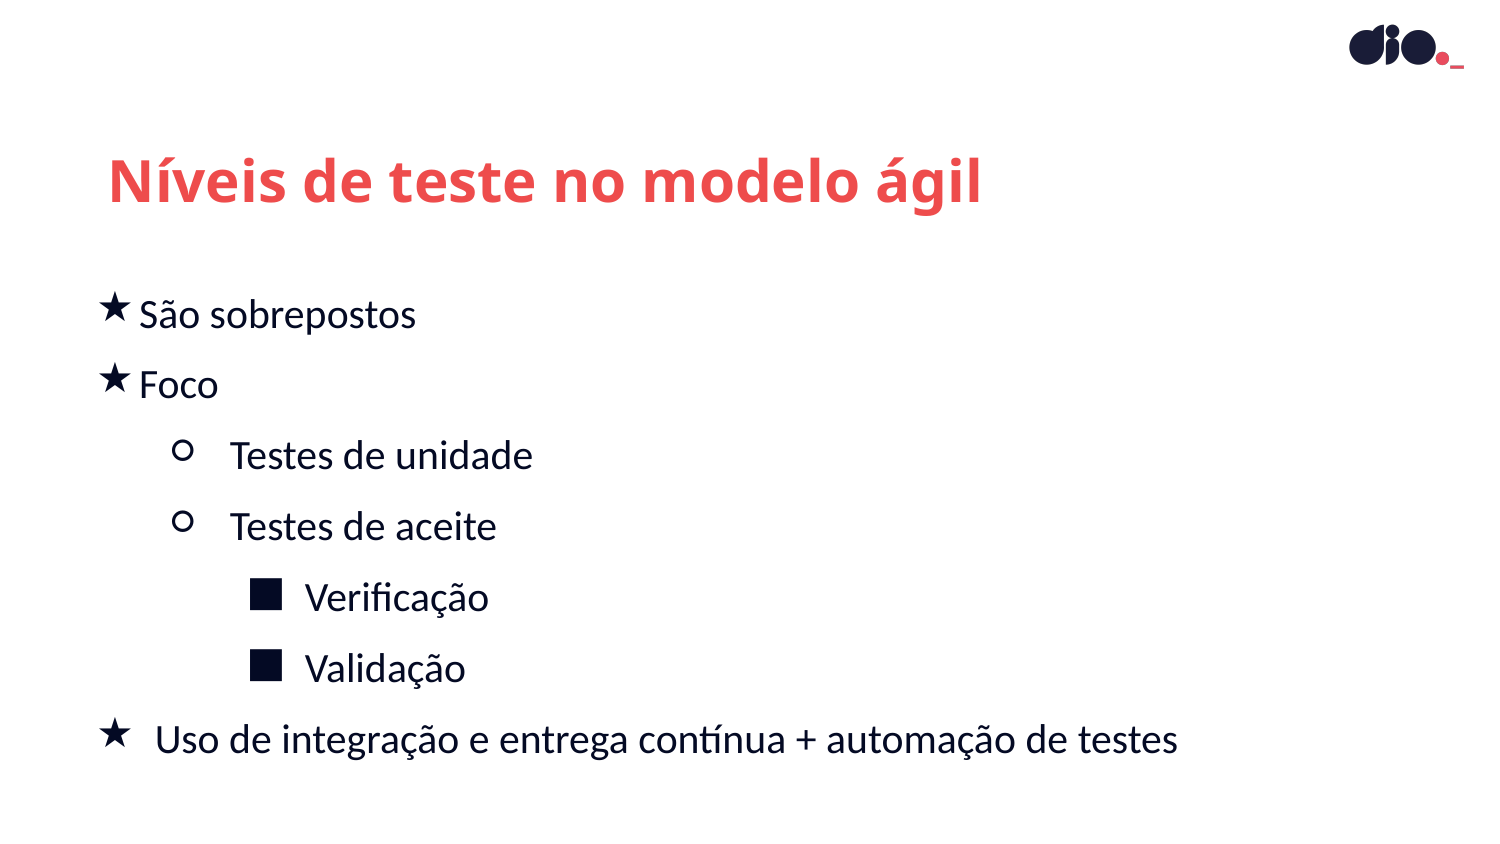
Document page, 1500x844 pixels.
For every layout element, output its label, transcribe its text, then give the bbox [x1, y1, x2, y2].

text_box Níveis de teste no modelo ágil [92, 104, 1309, 243]
picture [1334, 15, 1474, 78]
text_box São sobrepostos Foco Testes de unidade Testes de aceite Verificação Validação Uso de integração e entrega contínua + automação de testes [64, 242, 1281, 806]
